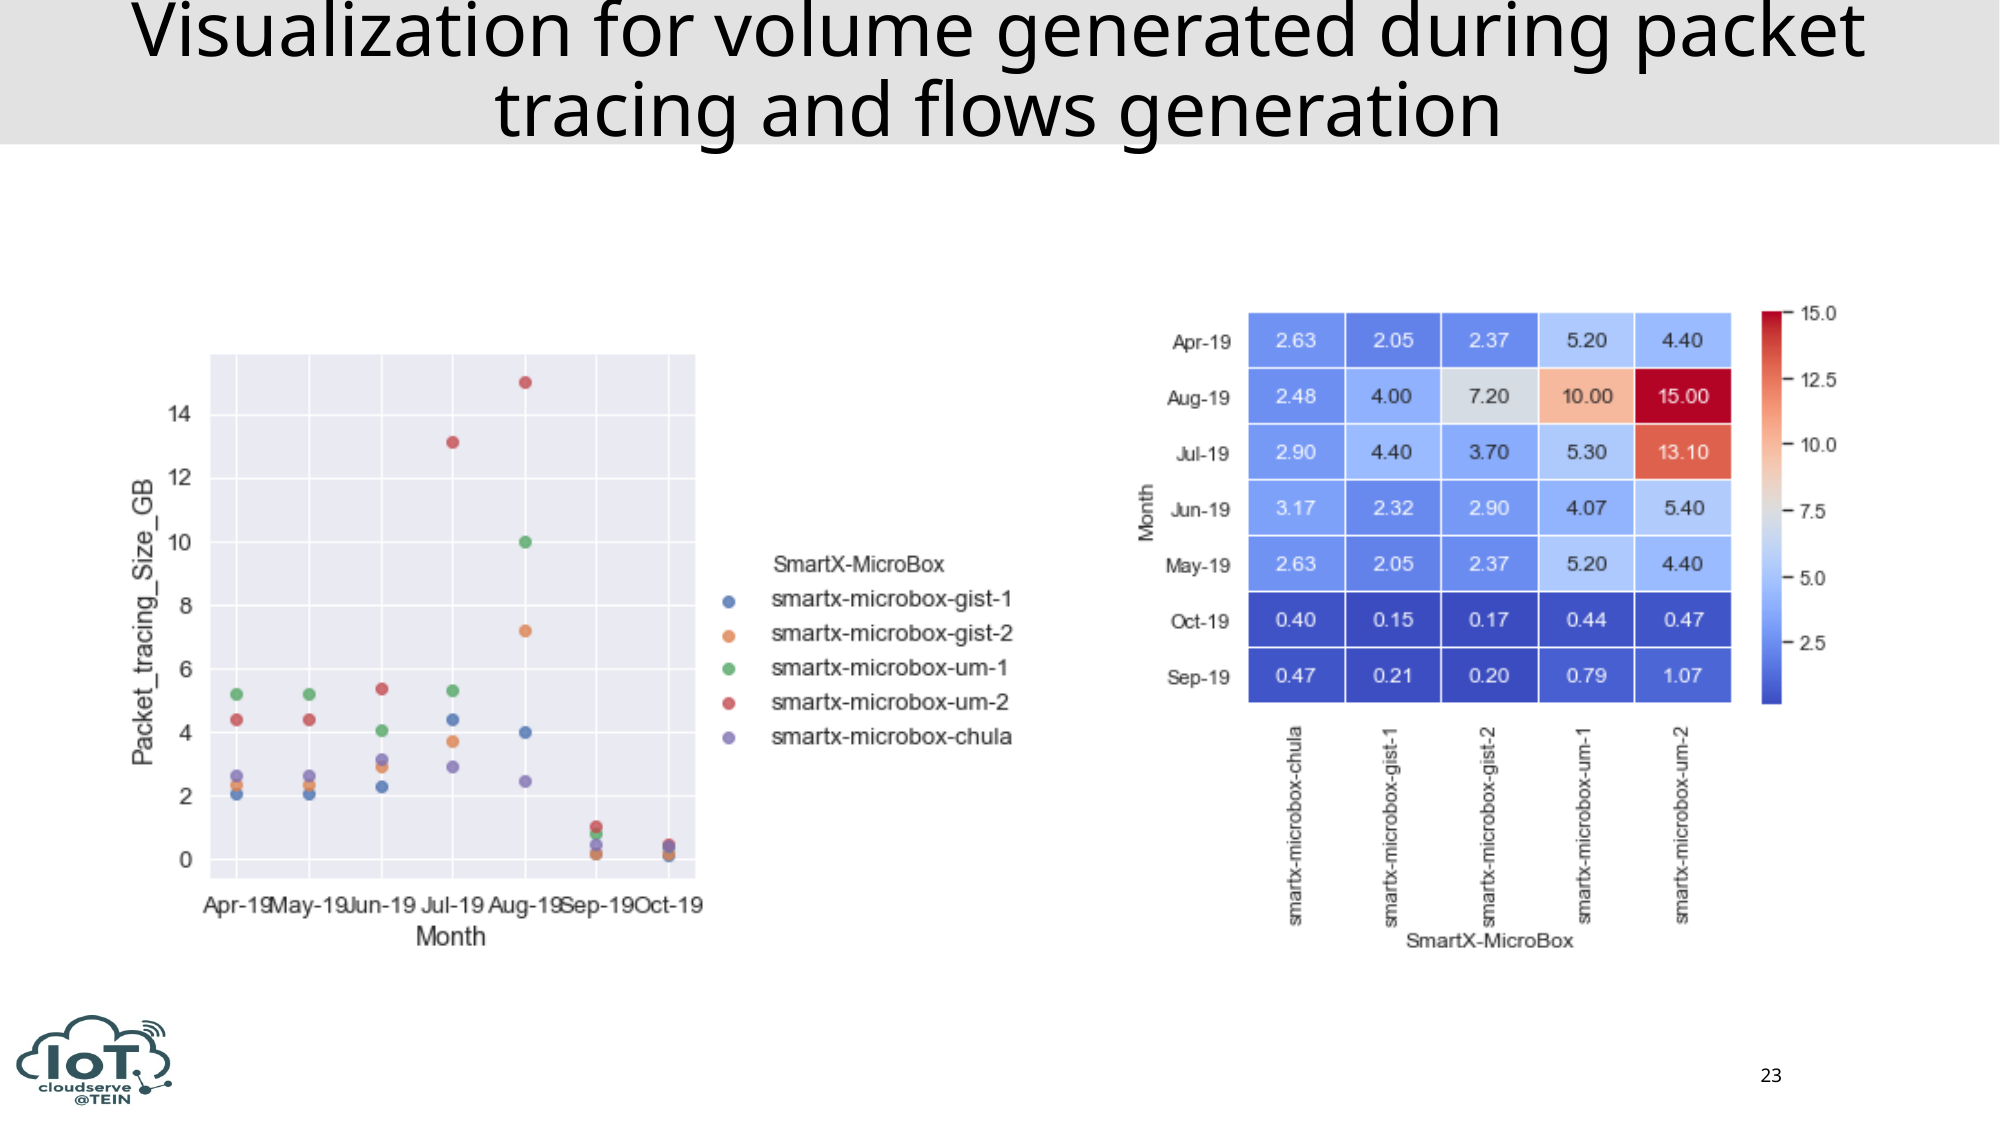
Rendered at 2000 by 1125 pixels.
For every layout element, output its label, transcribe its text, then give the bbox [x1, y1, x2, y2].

picture [12, 1015, 172, 1107]
text_box Visualization for volume generated during packet tracing and flows generation [0, 0, 2000, 145]
slide_number 23 [1692, 1046, 1851, 1107]
picture [109, 324, 1029, 976]
picture [1137, 299, 1858, 976]
